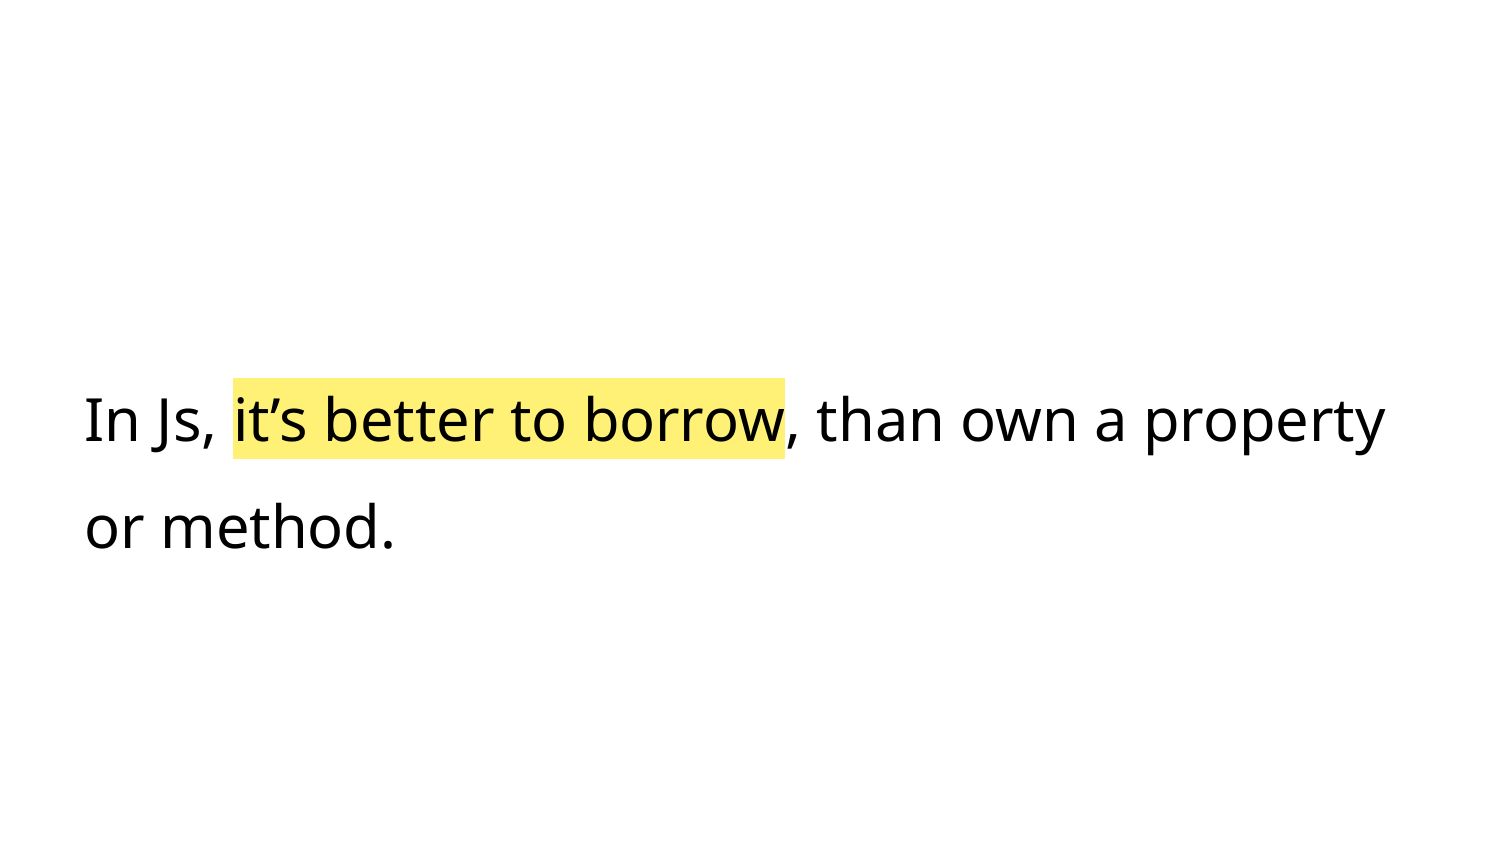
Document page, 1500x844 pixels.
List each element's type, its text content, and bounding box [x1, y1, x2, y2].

list In Js, it’s better to borrow, than own a property or method. [69, 331, 1461, 636]
